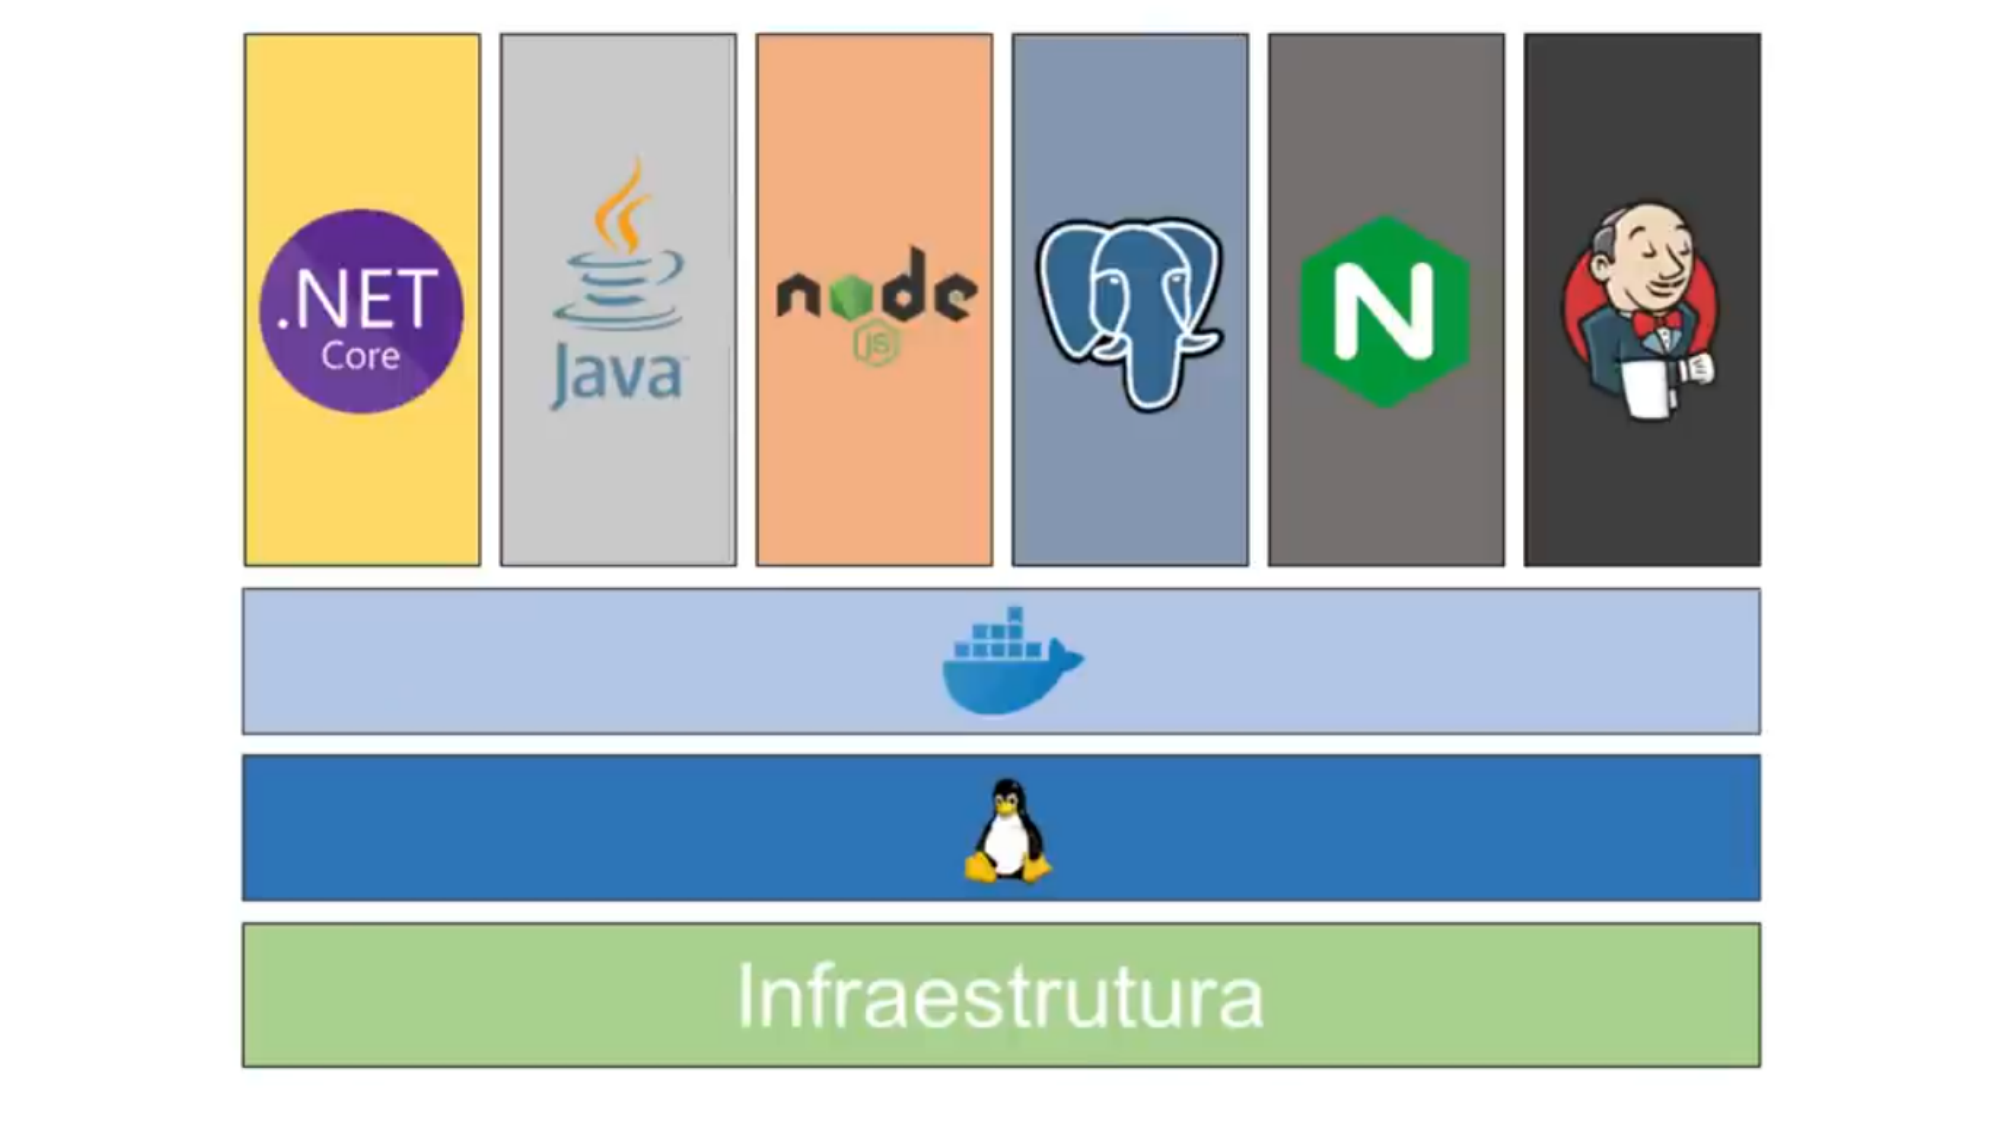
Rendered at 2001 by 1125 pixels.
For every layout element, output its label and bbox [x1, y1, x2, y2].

picture [220, 0, 1780, 1125]
